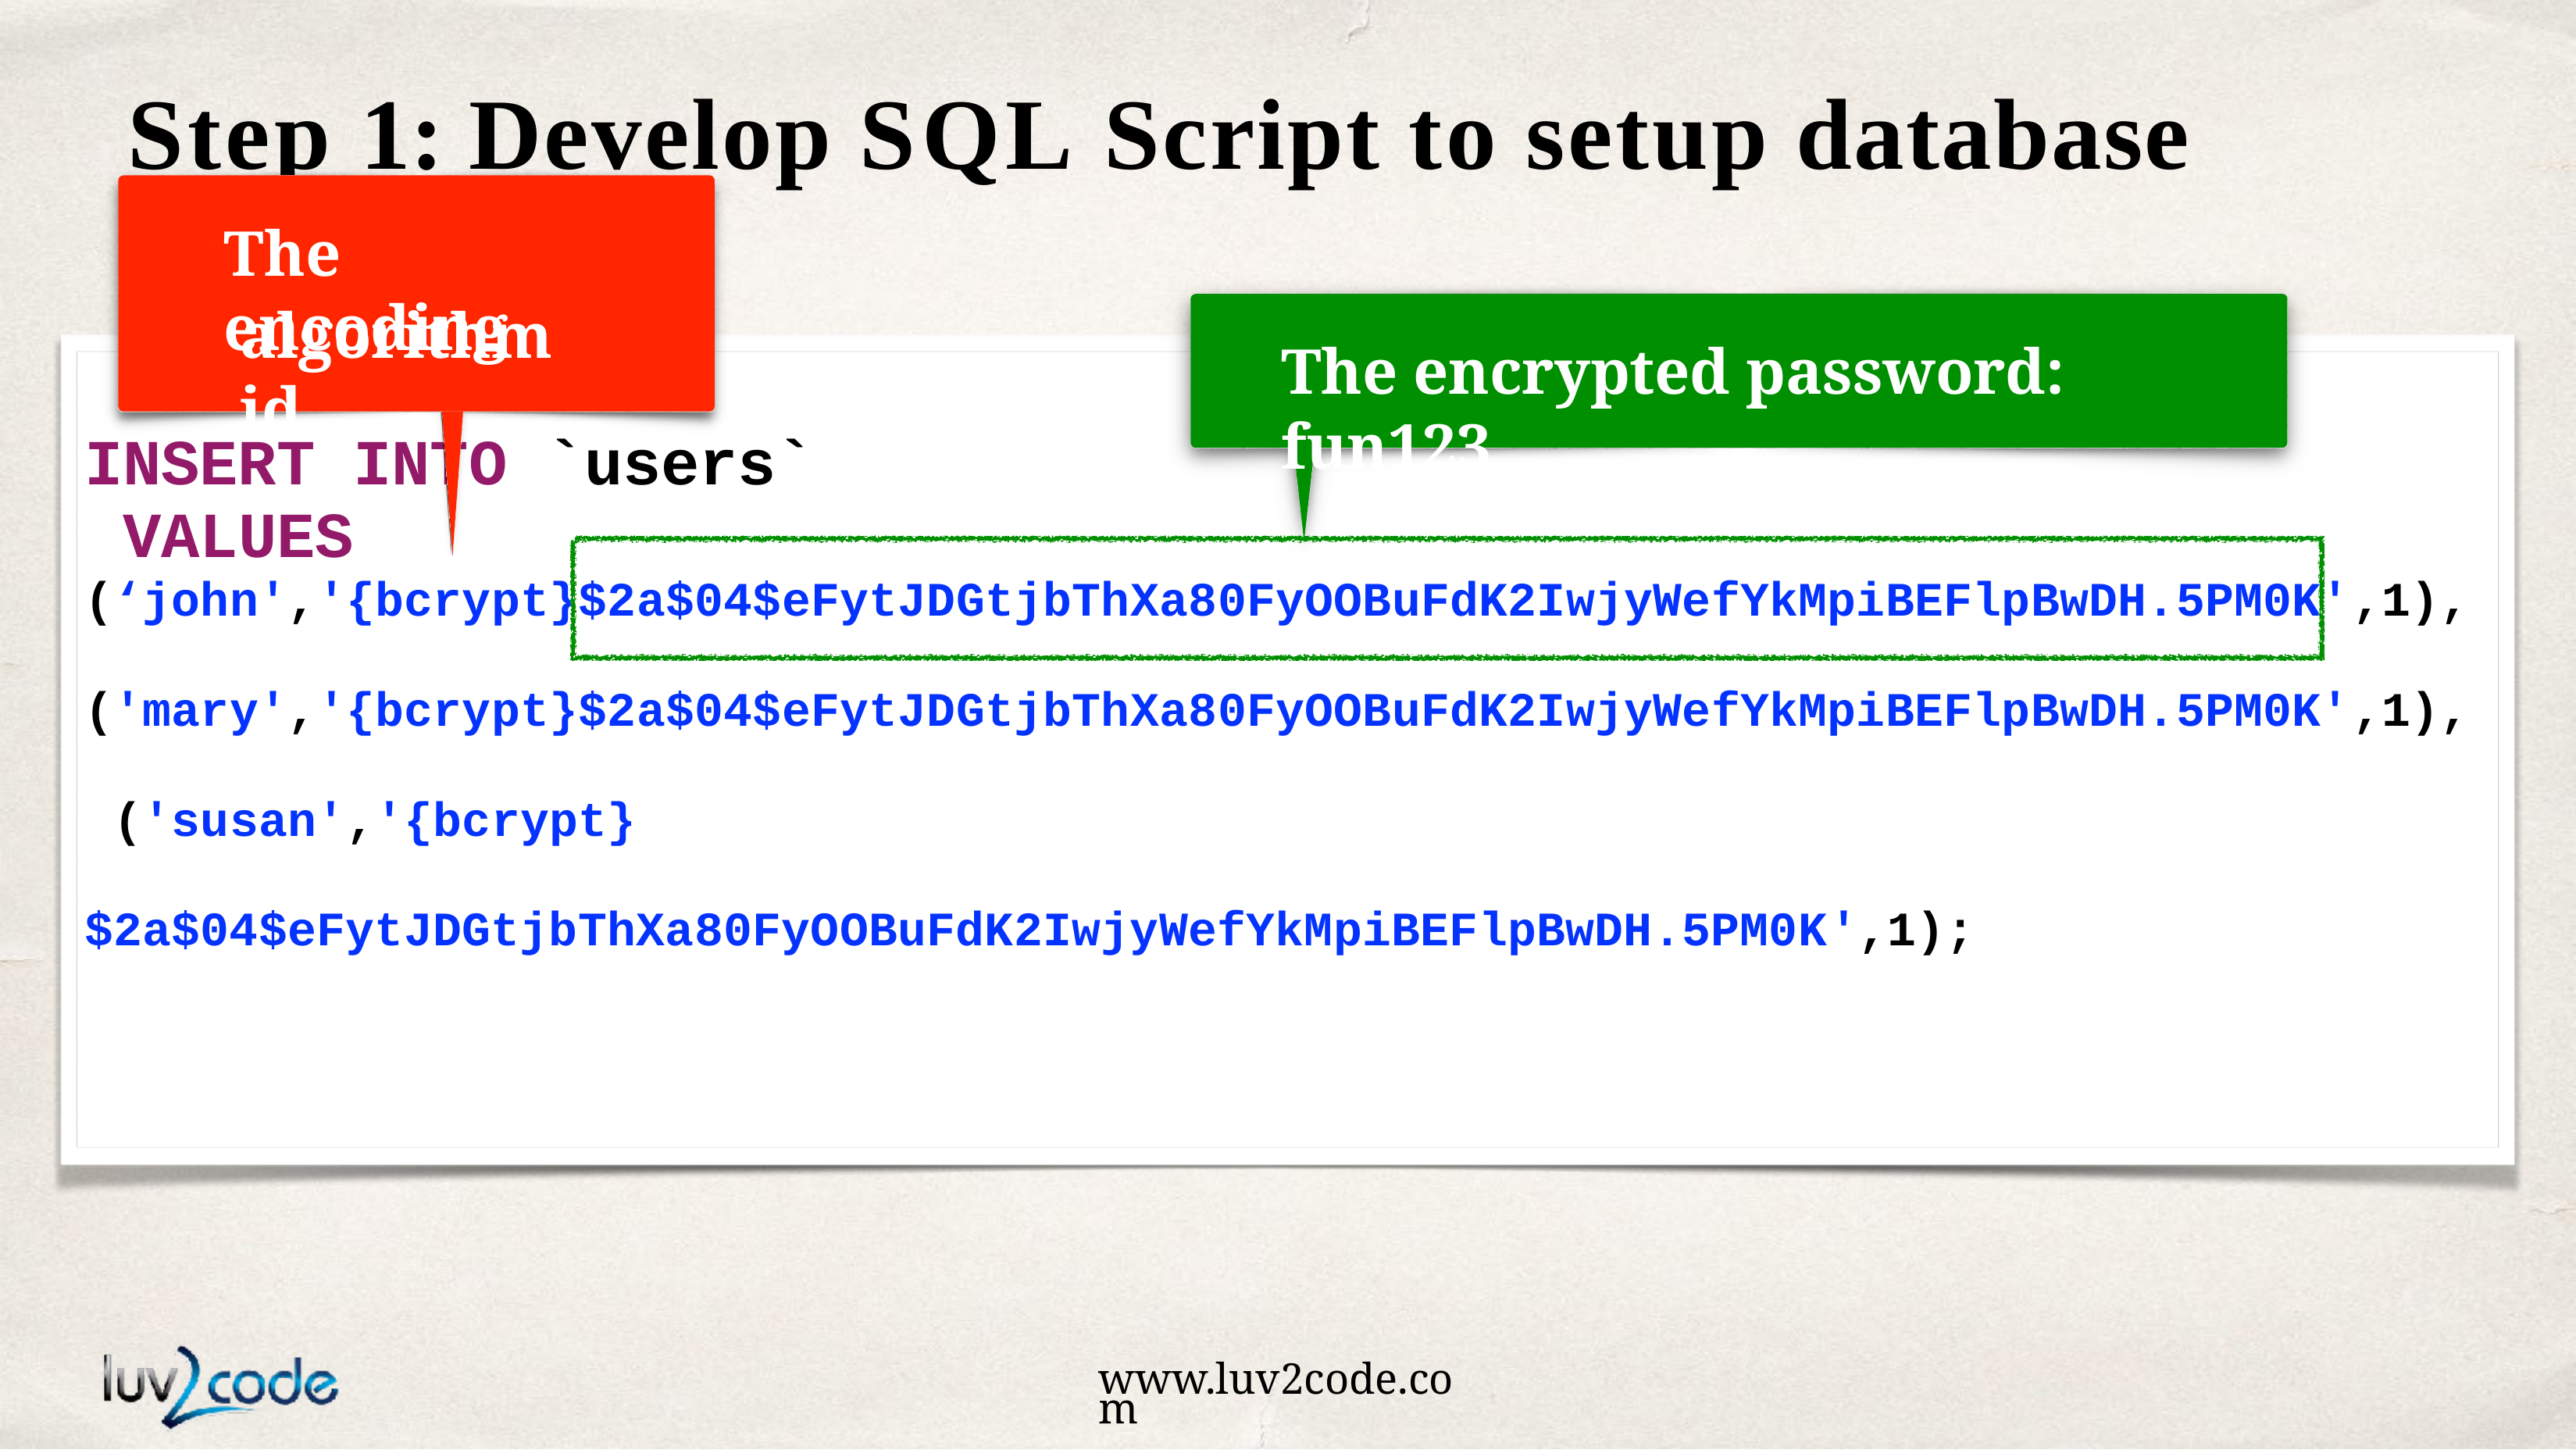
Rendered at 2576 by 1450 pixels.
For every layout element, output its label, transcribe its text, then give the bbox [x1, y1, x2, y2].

title Step 1: Develop SQL Script to setup database tables [772, 66, 2468, 311]
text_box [1136, 166, 2342, 671]
picture [0, 0, 2576, 1449]
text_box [64, 8, 769, 725]
text_box www.luv2code.com [1097, 1363, 1479, 1410]
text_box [52, 334, 2524, 1197]
